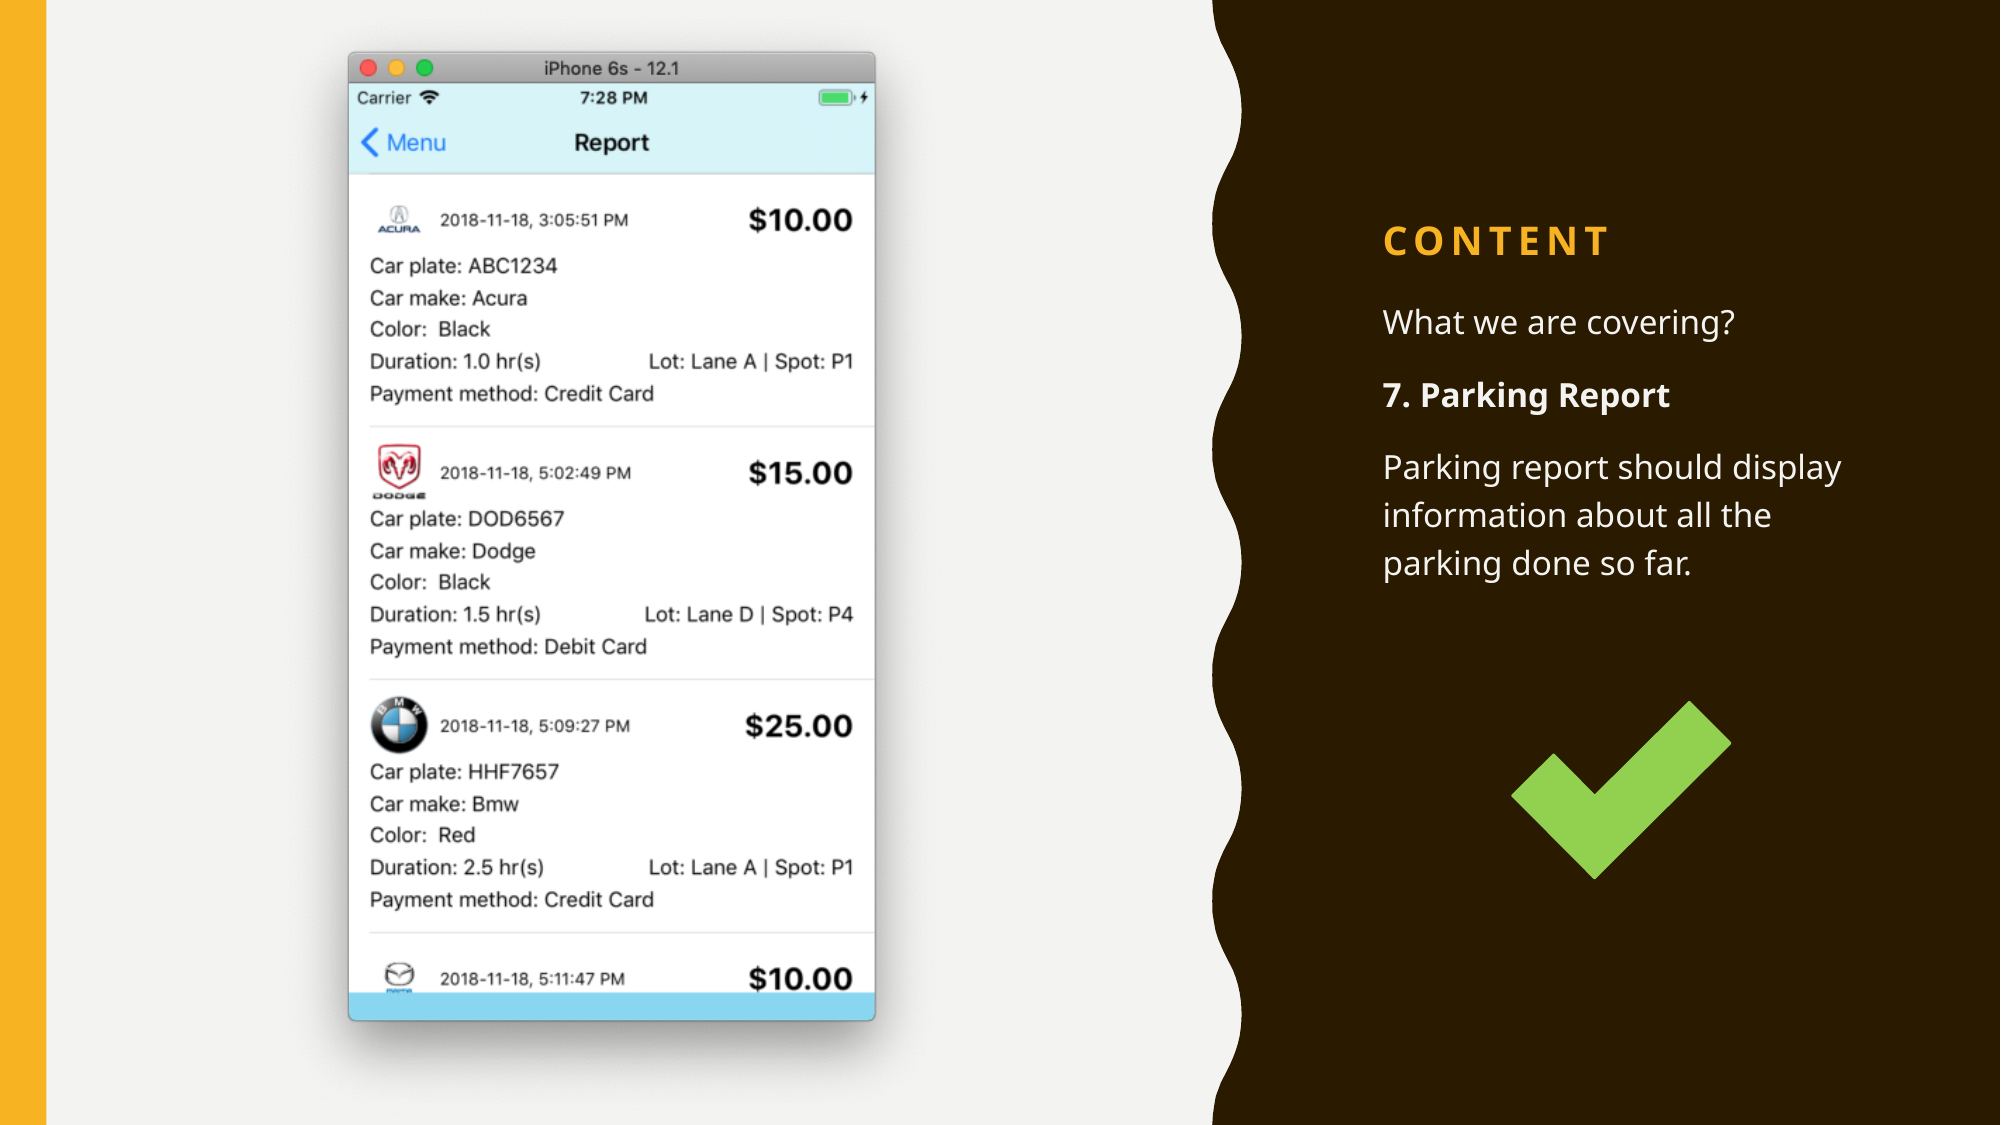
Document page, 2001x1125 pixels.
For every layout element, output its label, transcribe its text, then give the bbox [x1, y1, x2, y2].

list What we are covering? 7. Parking Report Parking report should display information about all the parking done so far. [1367, 285, 1875, 1075]
picture [270, 0, 954, 1125]
title CONTENT [1367, 75, 1875, 272]
text_box [1511, 701, 1732, 880]
